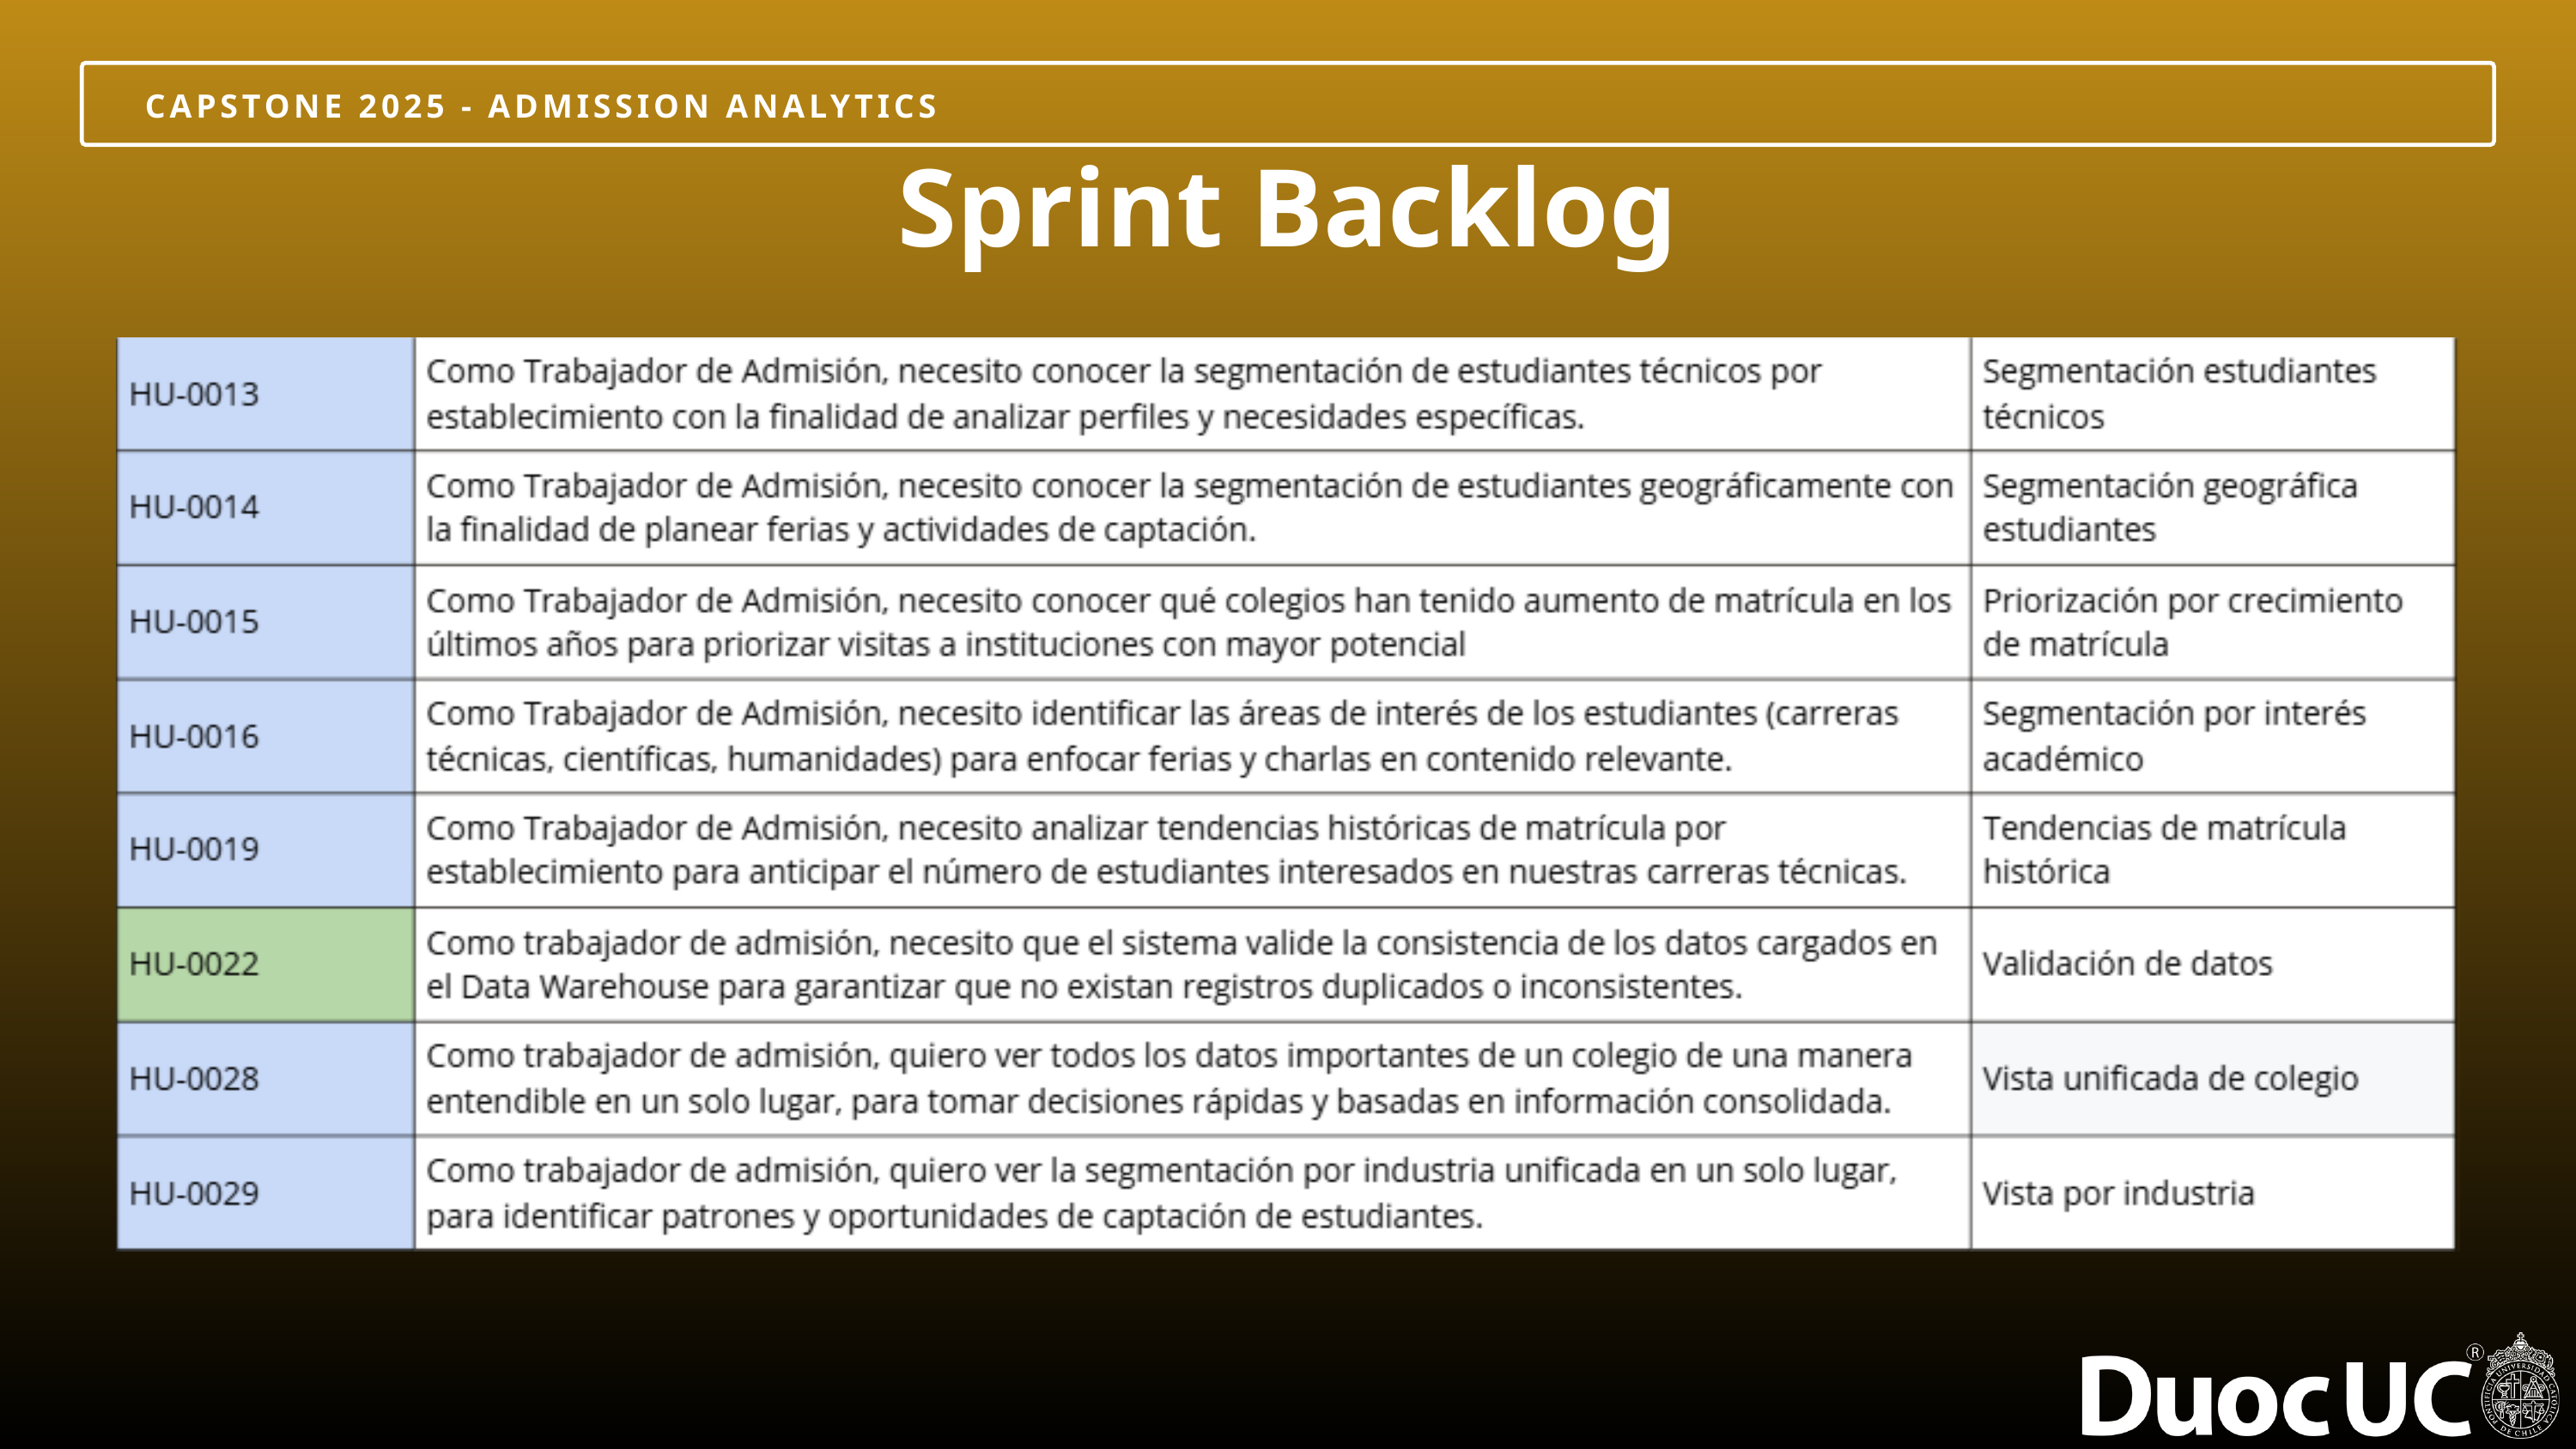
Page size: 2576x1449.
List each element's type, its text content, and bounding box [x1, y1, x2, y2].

text_box [2081, 1332, 2560, 1439]
picture [116, 337, 2460, 1252]
text_box Sprint Backlog [643, 159, 1933, 269]
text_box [82, 62, 2494, 145]
